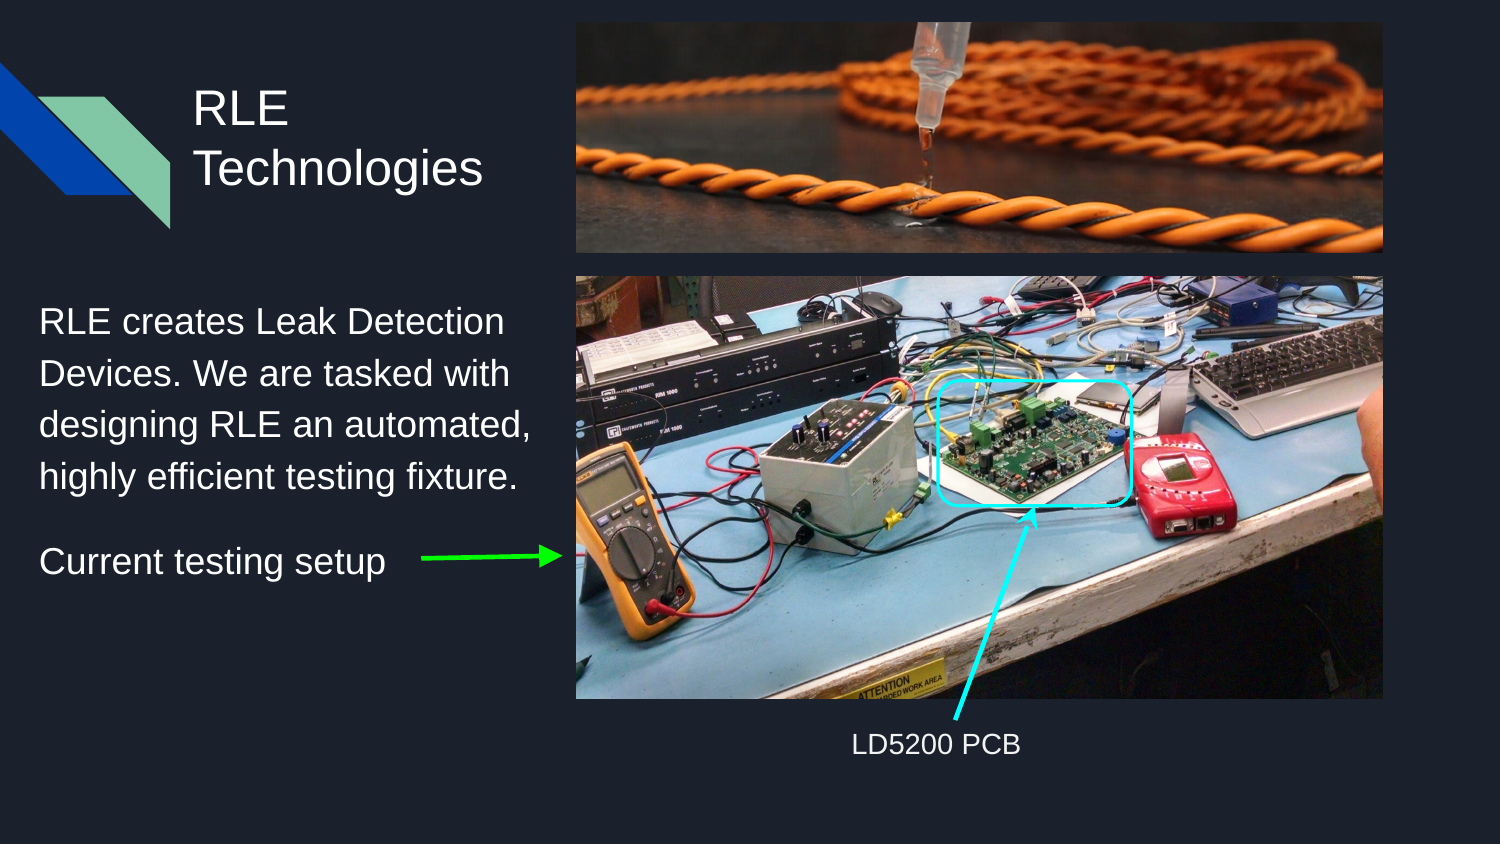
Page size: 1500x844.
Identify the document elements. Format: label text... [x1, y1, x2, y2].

text_box LD5200 PCB [836, 710, 1500, 844]
title RLE Technologies [177, 60, 549, 209]
picture [575, 21, 1384, 254]
picture [575, 276, 1384, 788]
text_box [420, 555, 563, 559]
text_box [954, 505, 1035, 721]
list RLE creates Leak Detection Devices. We are tasked with designing RLE an automated, highly efficient testing fixture. Current testing setup [24, 209, 620, 788]
